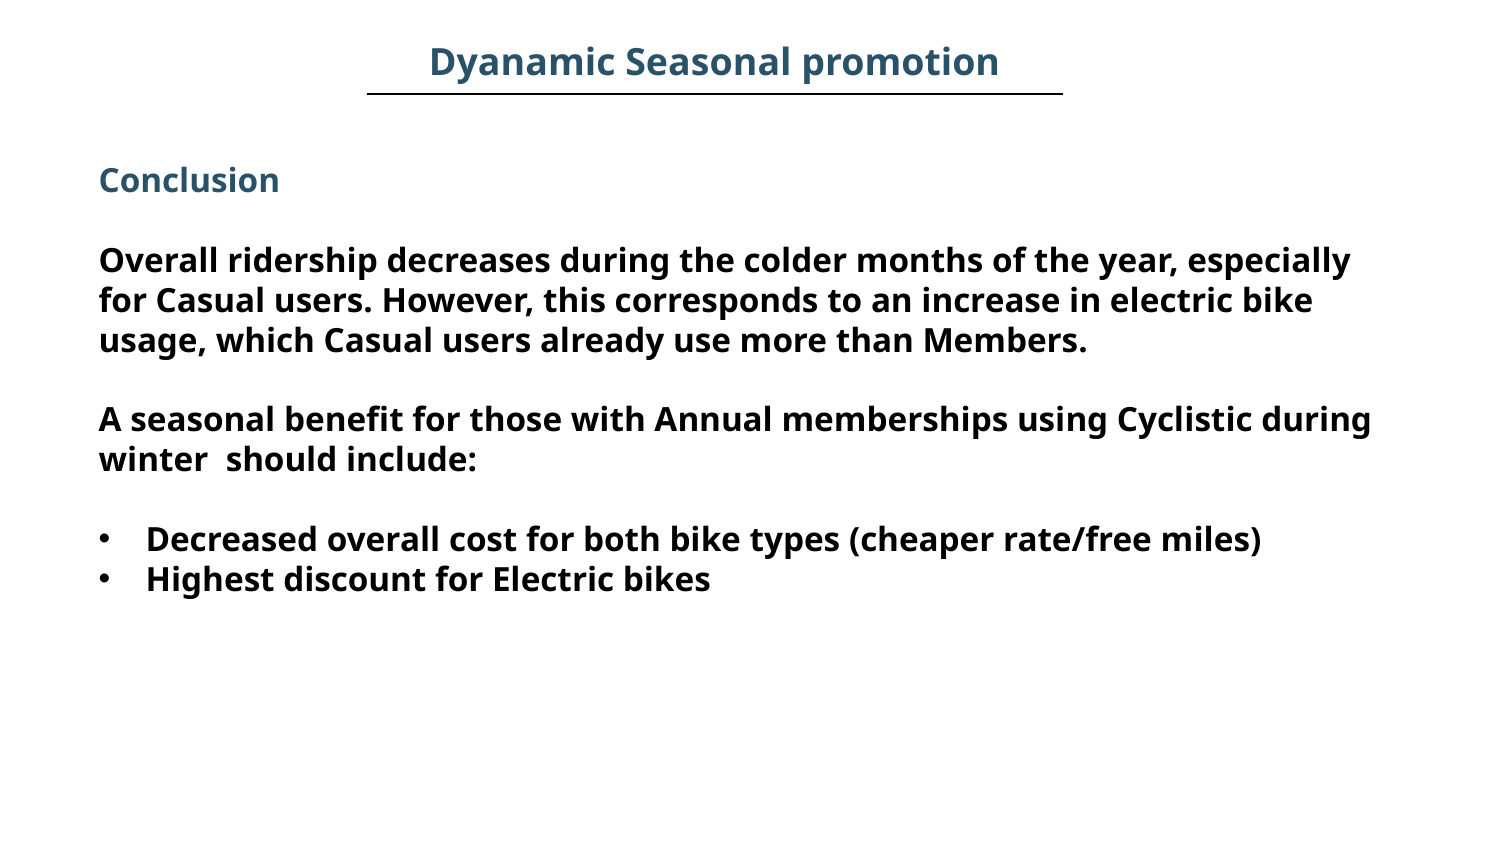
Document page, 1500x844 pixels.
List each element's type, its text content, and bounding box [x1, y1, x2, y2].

text_box Dyanamic Seasonal promotion [16, 31, 1414, 98]
text_box Conclusion Overall ridership decreases during the colder months of the year, especially for Casual users. However, this corresponds to an increase in electric bike usage, which Casual users already use more than Members. A seasonal benefit for those with Annual memberships using Cyclistic during winter should include: Decreased overall cost for both bike types (cheaper rate/free miles) Highest discount for Electric bikes [83, 151, 1416, 646]
